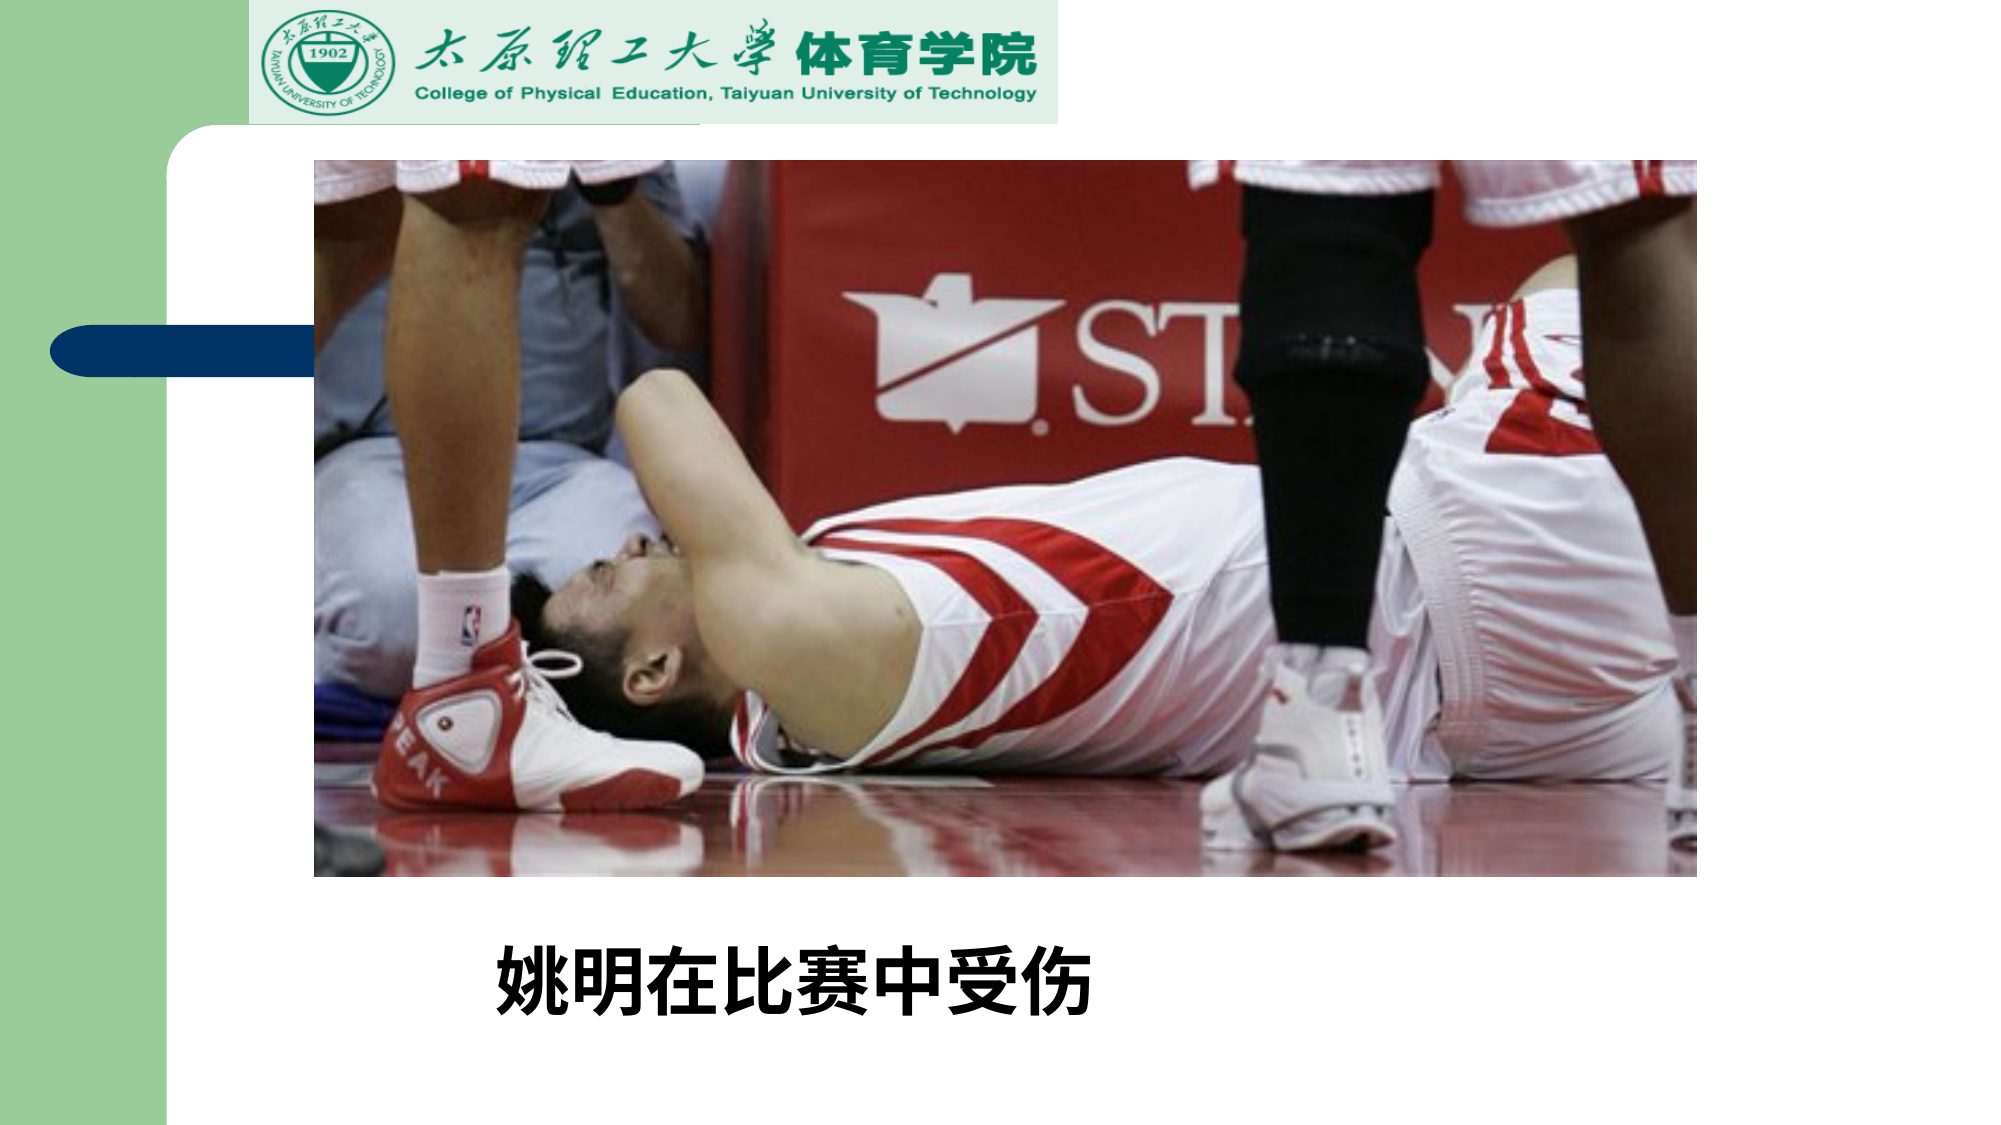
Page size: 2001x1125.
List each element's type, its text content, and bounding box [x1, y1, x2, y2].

picture [314, 160, 1697, 877]
picture [249, 0, 1058, 124]
title 姚明在比赛中受伤 [480, 916, 1532, 1034]
